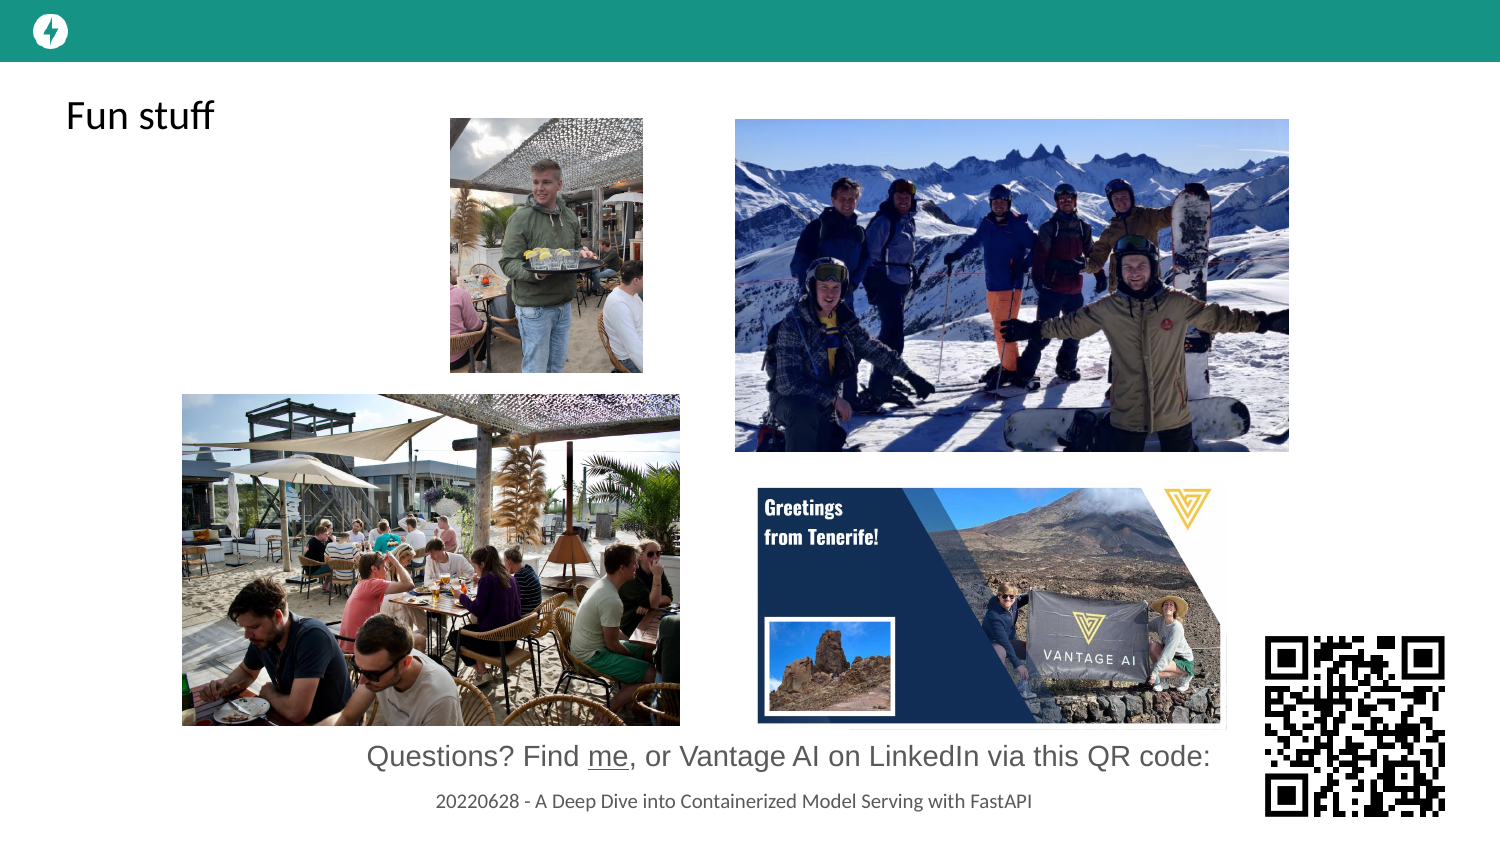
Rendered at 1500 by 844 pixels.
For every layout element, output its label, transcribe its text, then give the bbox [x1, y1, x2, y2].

picture [734, 119, 1290, 452]
title Fun stuff [51, 72, 1449, 167]
picture [1258, 627, 1450, 822]
picture [450, 117, 643, 374]
picture [181, 393, 680, 726]
text_box Questions? Find me, or Vantage AI on LinkedIn via this QR code: [351, 730, 1253, 780]
picture [0, 0, 1500, 62]
picture [751, 481, 1227, 730]
text_box 20220628 - A Deep Dive into Containerized Model Serving with FastAPI [420, 780, 1048, 821]
